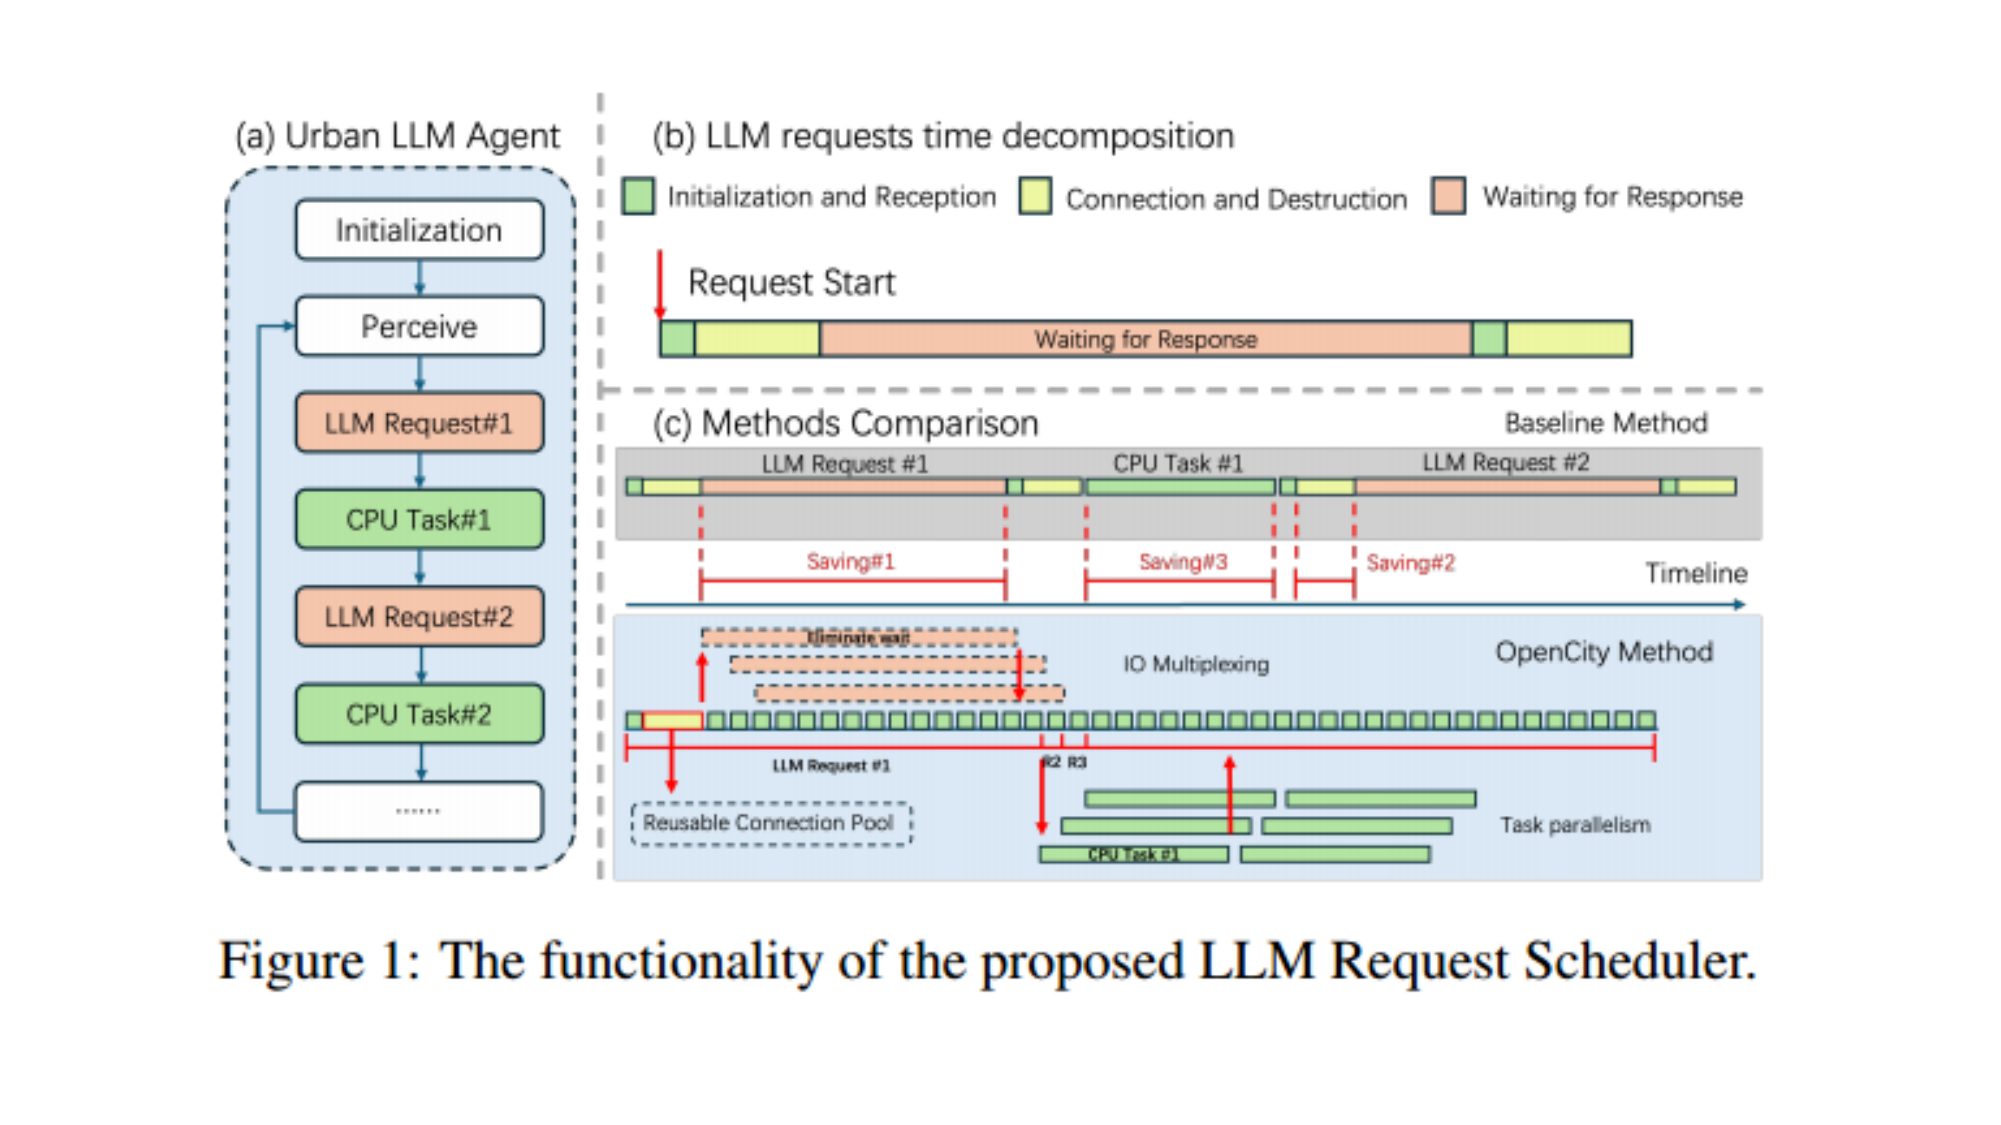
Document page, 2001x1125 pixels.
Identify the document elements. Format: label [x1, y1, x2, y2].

text_box [197, 91, 1803, 1013]
